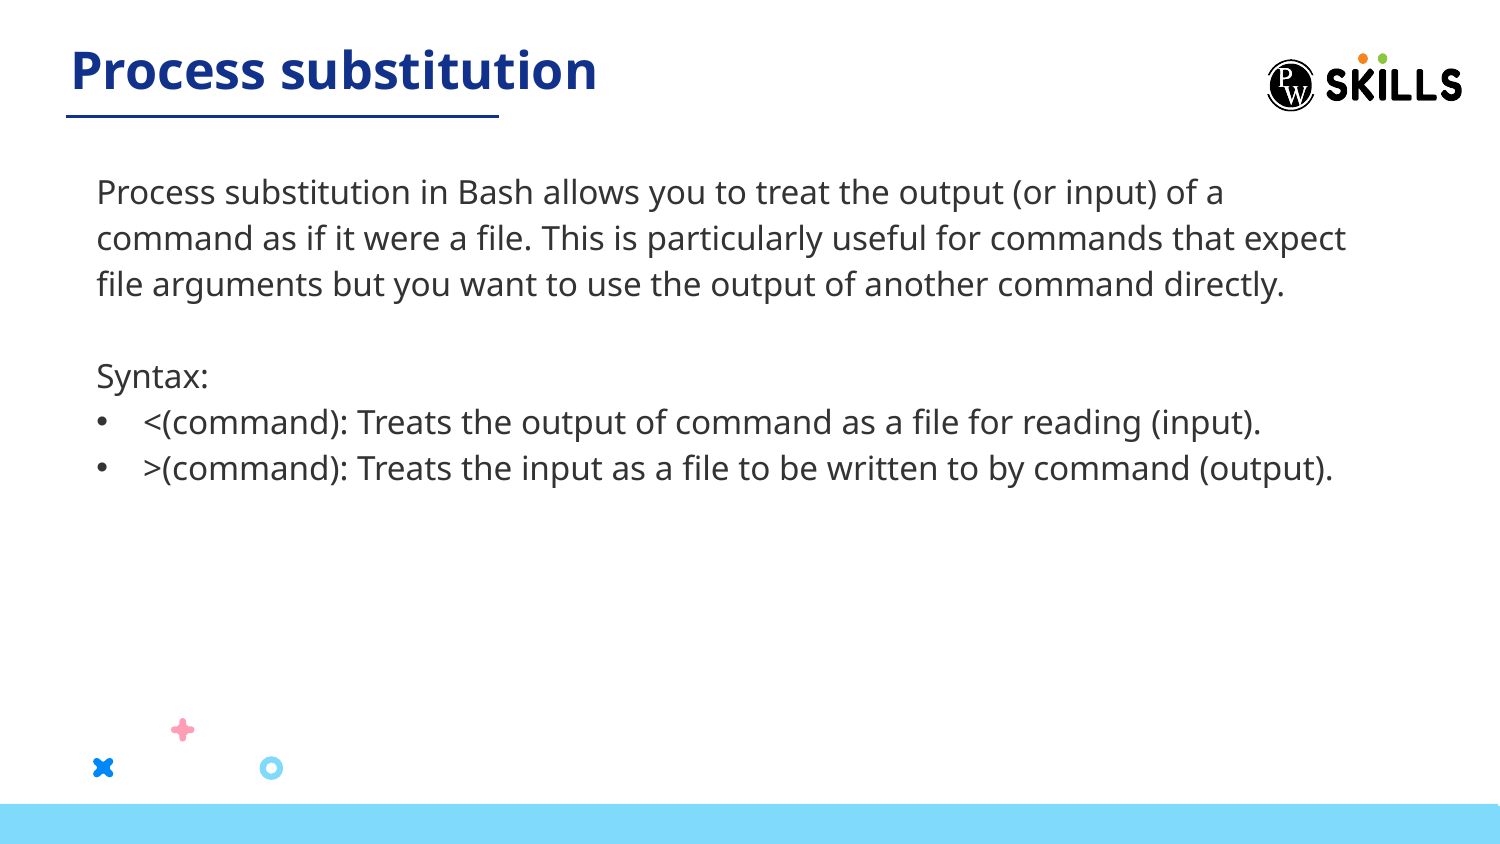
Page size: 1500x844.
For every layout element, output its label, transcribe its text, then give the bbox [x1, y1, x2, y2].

picture [1266, 53, 1463, 112]
title Process substitution [55, 22, 1038, 117]
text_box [92, 717, 284, 781]
list Process substitution in Bash allows you to treat the output (or input) of a command as if it were a file. This is particularly useful for commands that expect file arguments but you want to use the output of another command directly. Syntax: <(command): Treats the output of command as a file for reading (input). >(command): Treats the input as a file to be written to by command (output). [58, 150, 1393, 626]
text_box [0, 805, 1500, 844]
